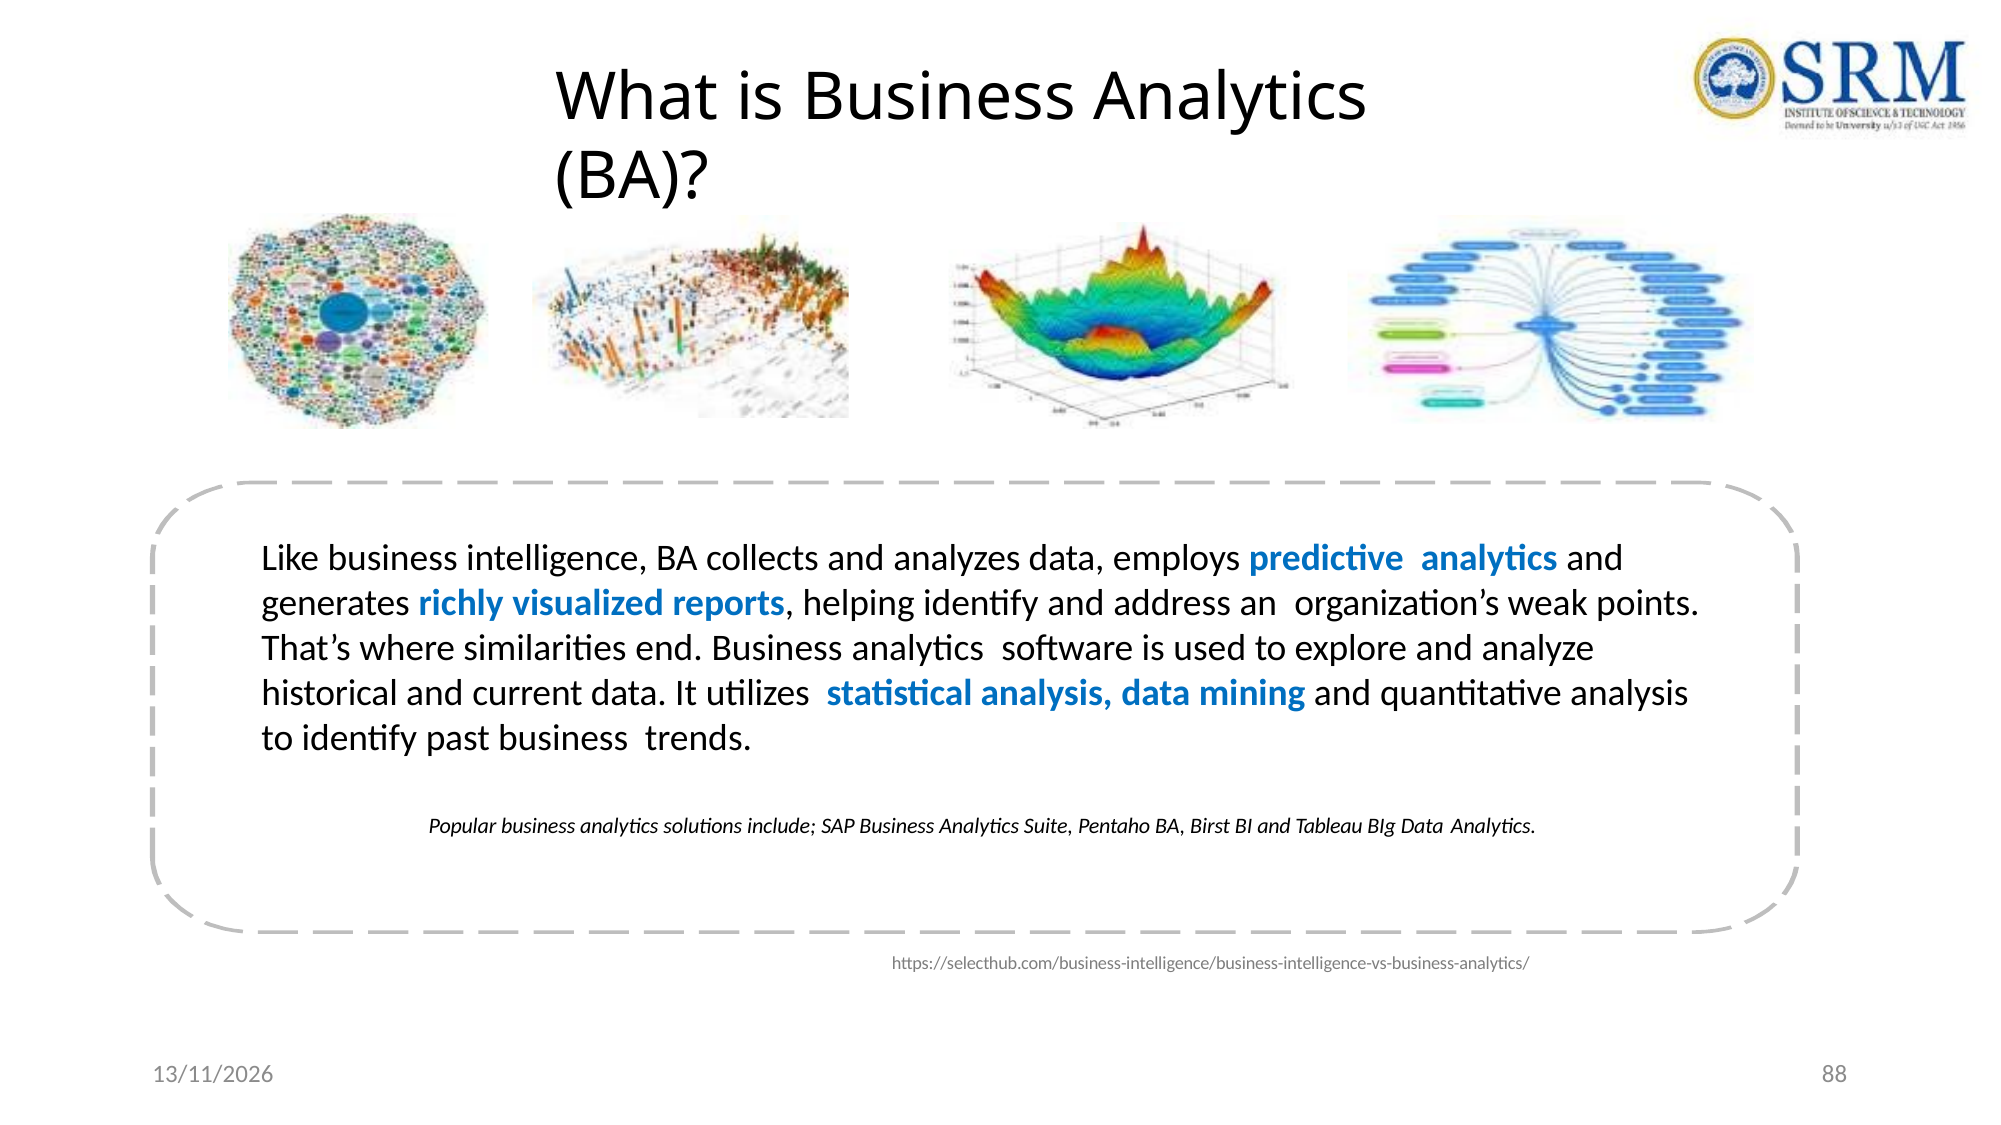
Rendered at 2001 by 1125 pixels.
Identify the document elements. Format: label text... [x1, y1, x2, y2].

text_box [1769, 506, 1794, 534]
text_box [1505, 480, 1546, 485]
text_box [1085, 930, 1126, 934]
text_box [1581, 930, 1622, 934]
text_box [733, 480, 774, 485]
text_box [974, 930, 1015, 934]
text_box [149, 625, 156, 655]
text_box [864, 930, 905, 934]
text_box [843, 480, 884, 485]
text_box [1229, 480, 1270, 485]
text_box [754, 930, 795, 934]
text_box [788, 480, 829, 485]
text_box [953, 480, 995, 485]
text_box [1792, 542, 1800, 573]
text_box [1250, 930, 1291, 934]
text_box [698, 930, 740, 934]
text_box [1526, 930, 1567, 934]
text_box [1794, 826, 1800, 856]
text_box [186, 484, 224, 503]
text_box [1724, 484, 1763, 502]
text_box [809, 930, 850, 934]
text_box [1360, 930, 1402, 934]
picture [1673, 15, 2000, 149]
text_box [643, 930, 684, 934]
text_box [312, 930, 353, 934]
text_box [1794, 624, 1800, 654]
text_box [1781, 866, 1799, 896]
text_box [567, 480, 608, 485]
text_box [164, 893, 194, 918]
text_box [203, 921, 244, 934]
text_box [478, 930, 519, 934]
text_box [347, 480, 388, 485]
text_box [1195, 930, 1236, 934]
text_box [1794, 705, 1800, 735]
text_box [1140, 930, 1181, 934]
text_box [1305, 930, 1346, 934]
text_box [1174, 480, 1215, 485]
text_box [1560, 480, 1601, 485]
text_box [149, 827, 162, 886]
text_box https://selecthub.com/business-intelligence/business-intelligence-vs-business-analytics/ [890, 949, 1553, 974]
text_box [1450, 480, 1491, 485]
text_box [1615, 480, 1657, 485]
text_box [149, 706, 156, 736]
text_box [257, 930, 298, 934]
text_box [155, 507, 180, 535]
text_box [588, 930, 629, 934]
text_box [1395, 480, 1436, 485]
text_box [1340, 480, 1381, 485]
text_box [228, 213, 489, 430]
text_box [457, 480, 498, 485]
text_box [1691, 925, 1733, 934]
text_box [1009, 480, 1050, 485]
text_box [1794, 664, 1800, 695]
text_box [149, 585, 156, 615]
text_box [149, 666, 156, 696]
text_box [149, 544, 157, 575]
slide_number 88 [1412, 1042, 1863, 1103]
text_box [368, 930, 409, 934]
text_box [402, 480, 443, 485]
text_box [678, 480, 719, 485]
text_box [423, 930, 464, 934]
text_box [1347, 215, 1754, 424]
text_box [1416, 930, 1457, 934]
text_box [236, 480, 277, 486]
text_box [1471, 930, 1512, 934]
text_box [948, 222, 1295, 430]
text_box [1029, 930, 1071, 934]
text_box Like business intelligence, BA collects and analyzes data, employs predictive analytics and generates richly visualized reports, helping identify and address an organization’s weak points. That’s where similarities end. Business analytics software is used to explore and analyze historical and current data. It utilizes statistical analysis, data mining and quantitative analysis to identify past business trends. [259, 530, 1716, 758]
text_box [1284, 480, 1326, 485]
text_box [1743, 902, 1778, 925]
text_box Popular business analytics solutions include; SAP Business Analytics Suite, Pentaho BA, Birst BI and Tableau BIg Data Analytics. [426, 809, 1551, 838]
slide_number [137, 1042, 588, 1103]
text_box [919, 930, 960, 934]
text_box [622, 480, 664, 485]
text_box [1671, 480, 1712, 486]
text_box [1636, 930, 1677, 934]
text_box [149, 746, 156, 777]
text_box [512, 480, 553, 485]
text_box [1119, 480, 1160, 485]
text_box [291, 480, 333, 485]
text_box [1064, 480, 1105, 485]
text_box [898, 480, 939, 485]
text_box [1794, 785, 1800, 816]
text_box [532, 215, 849, 418]
text_box [533, 930, 574, 934]
text_box [1794, 745, 1800, 775]
title What is Business Analytics (BA)? [553, 36, 1447, 227]
text_box [149, 787, 156, 817]
text_box [1794, 583, 1800, 614]
